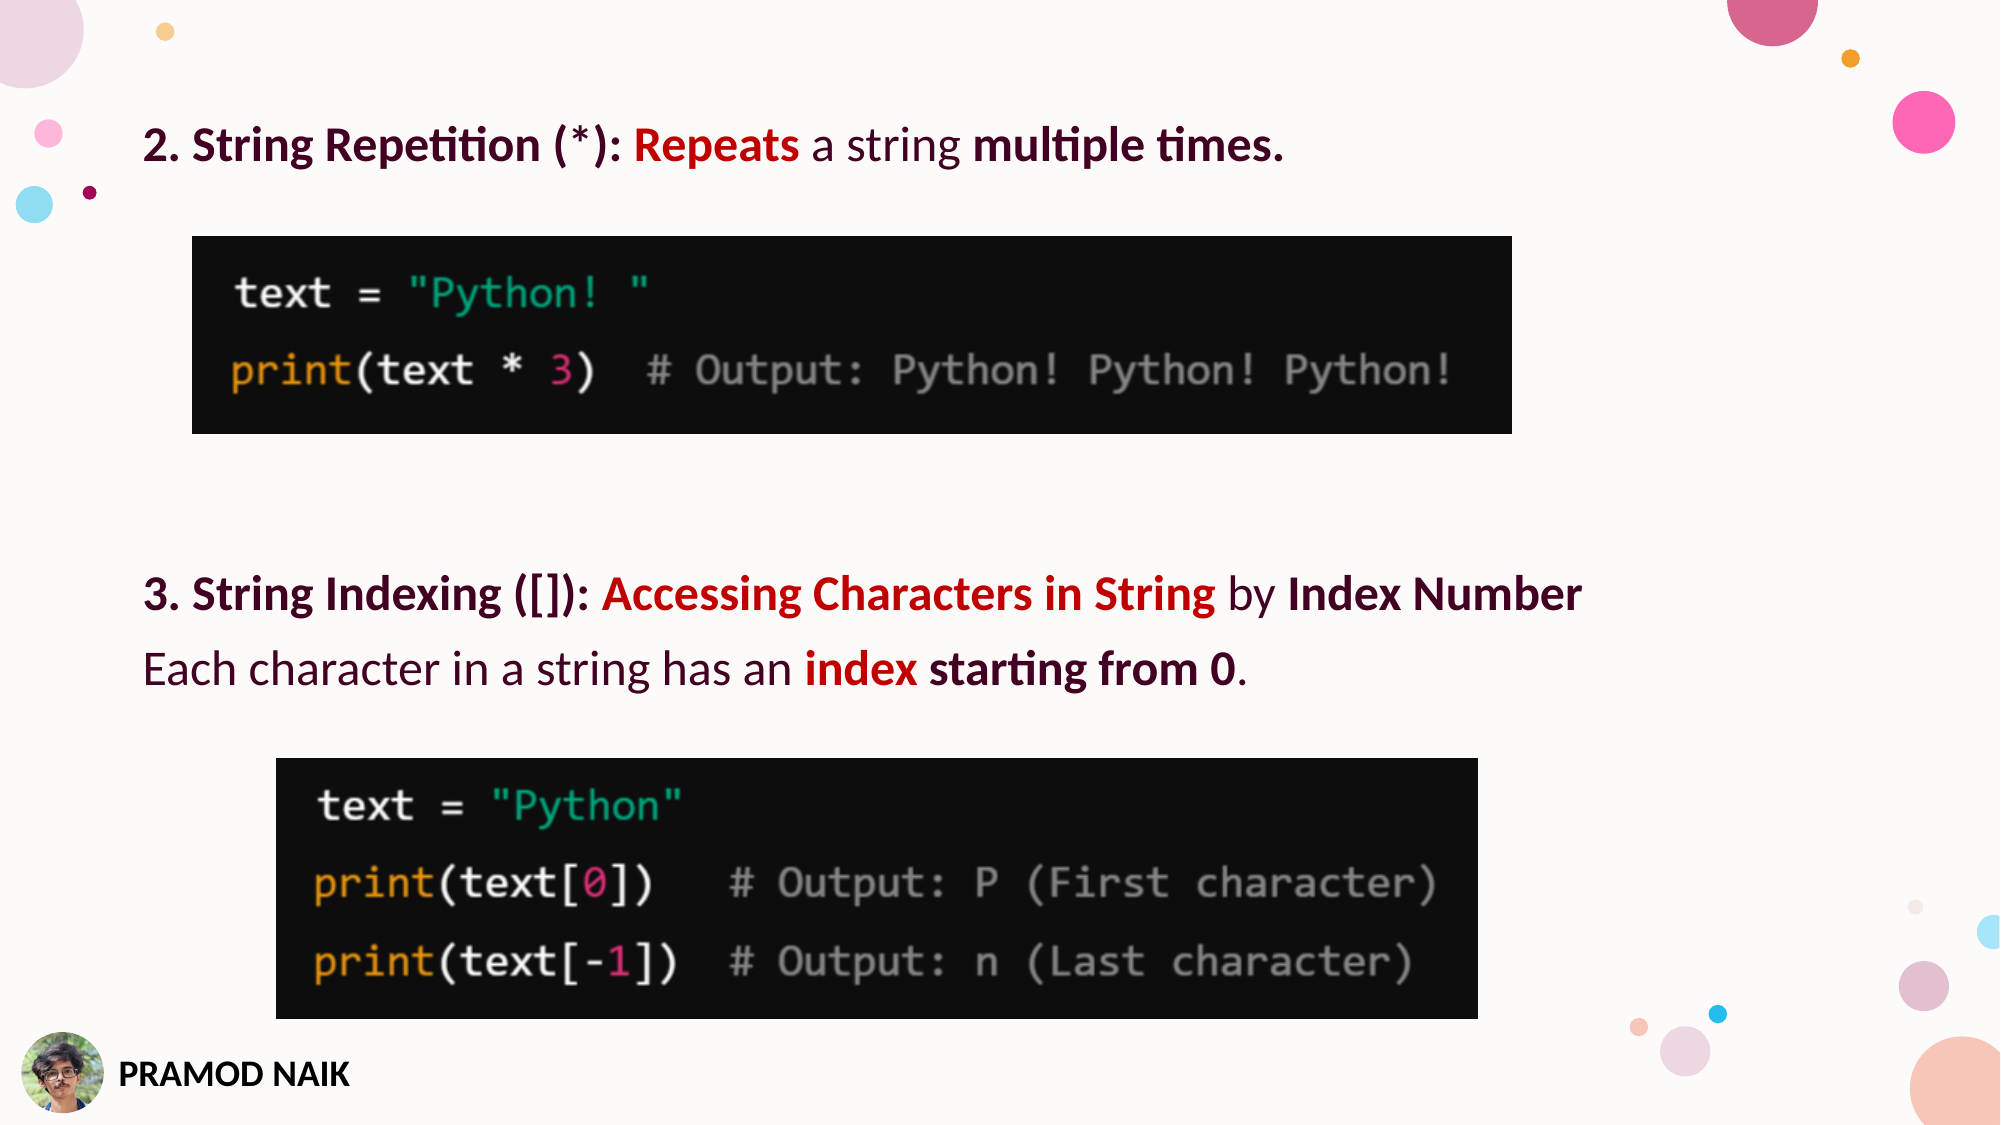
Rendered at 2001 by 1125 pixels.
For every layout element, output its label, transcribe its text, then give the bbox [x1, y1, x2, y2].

picture [192, 236, 1512, 434]
list 2. String Repetition (*): Repeats a string multiple times. 3. String Indexing ([]): Accessing Characters in String by Index Number Each character in a string has an index starting from 0. [127, 110, 1877, 1014]
picture [21, 1031, 104, 1114]
picture [276, 758, 1478, 1019]
